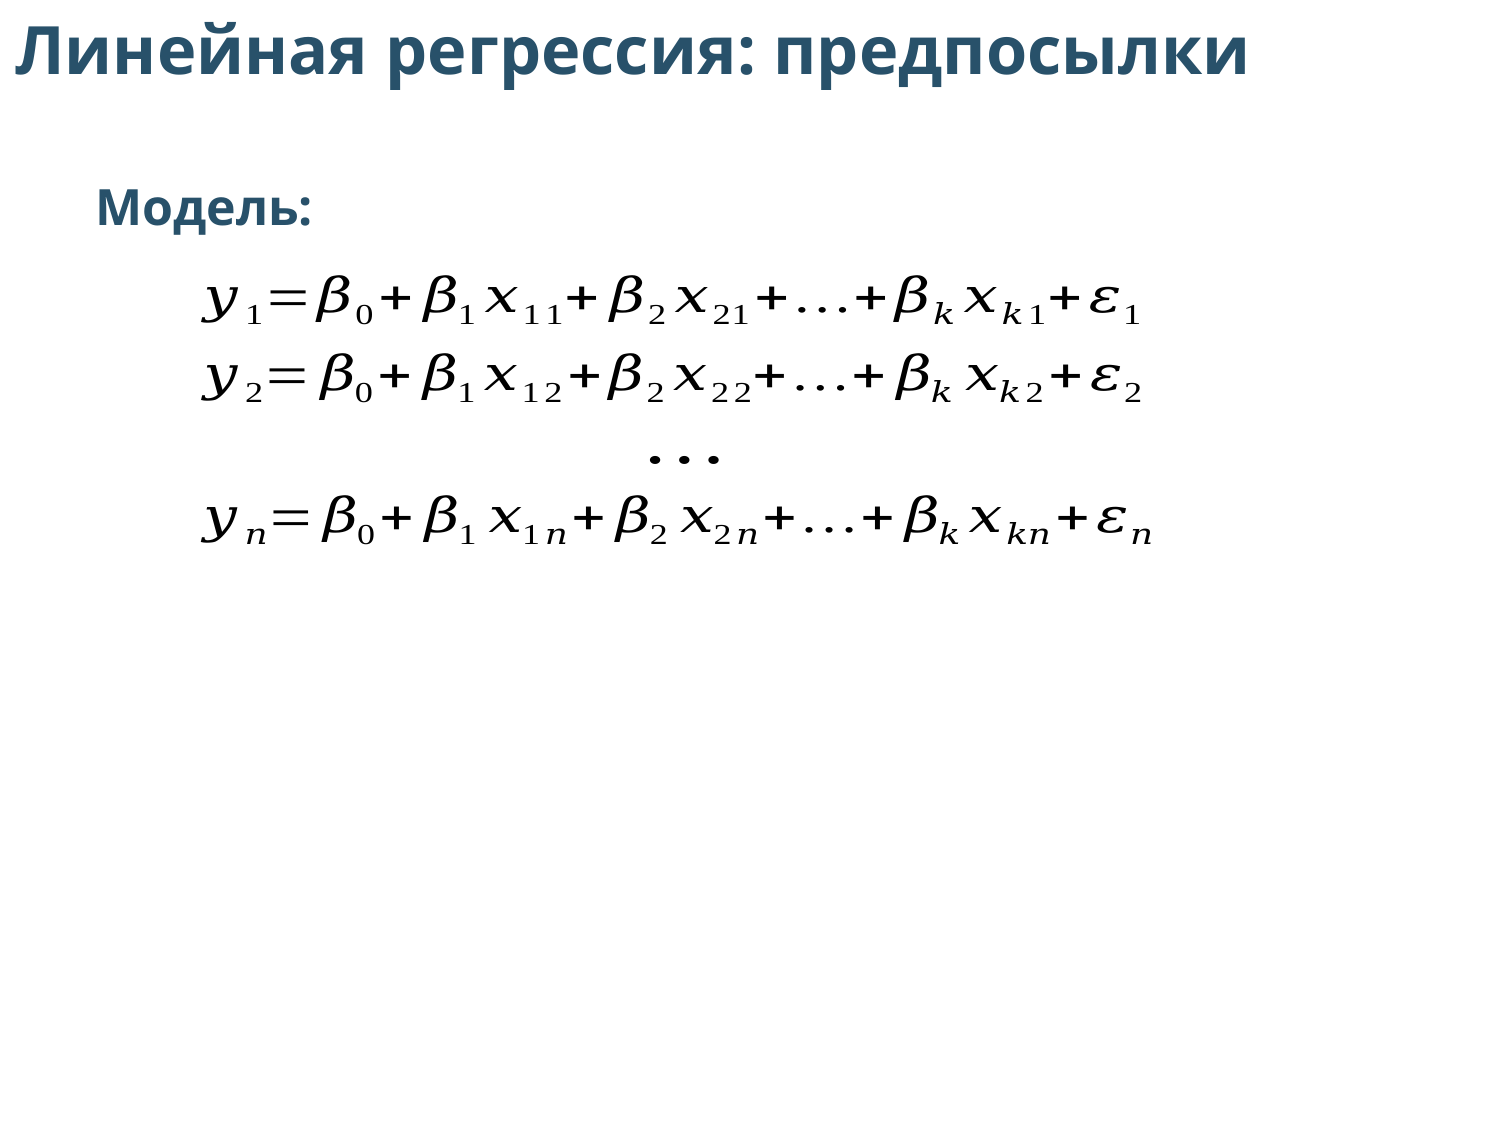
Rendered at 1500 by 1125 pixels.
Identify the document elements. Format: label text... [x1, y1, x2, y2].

text_box Модель: [80, 168, 328, 243]
text_box Линейная регрессия: предпосылки [0, 0, 1500, 102]
